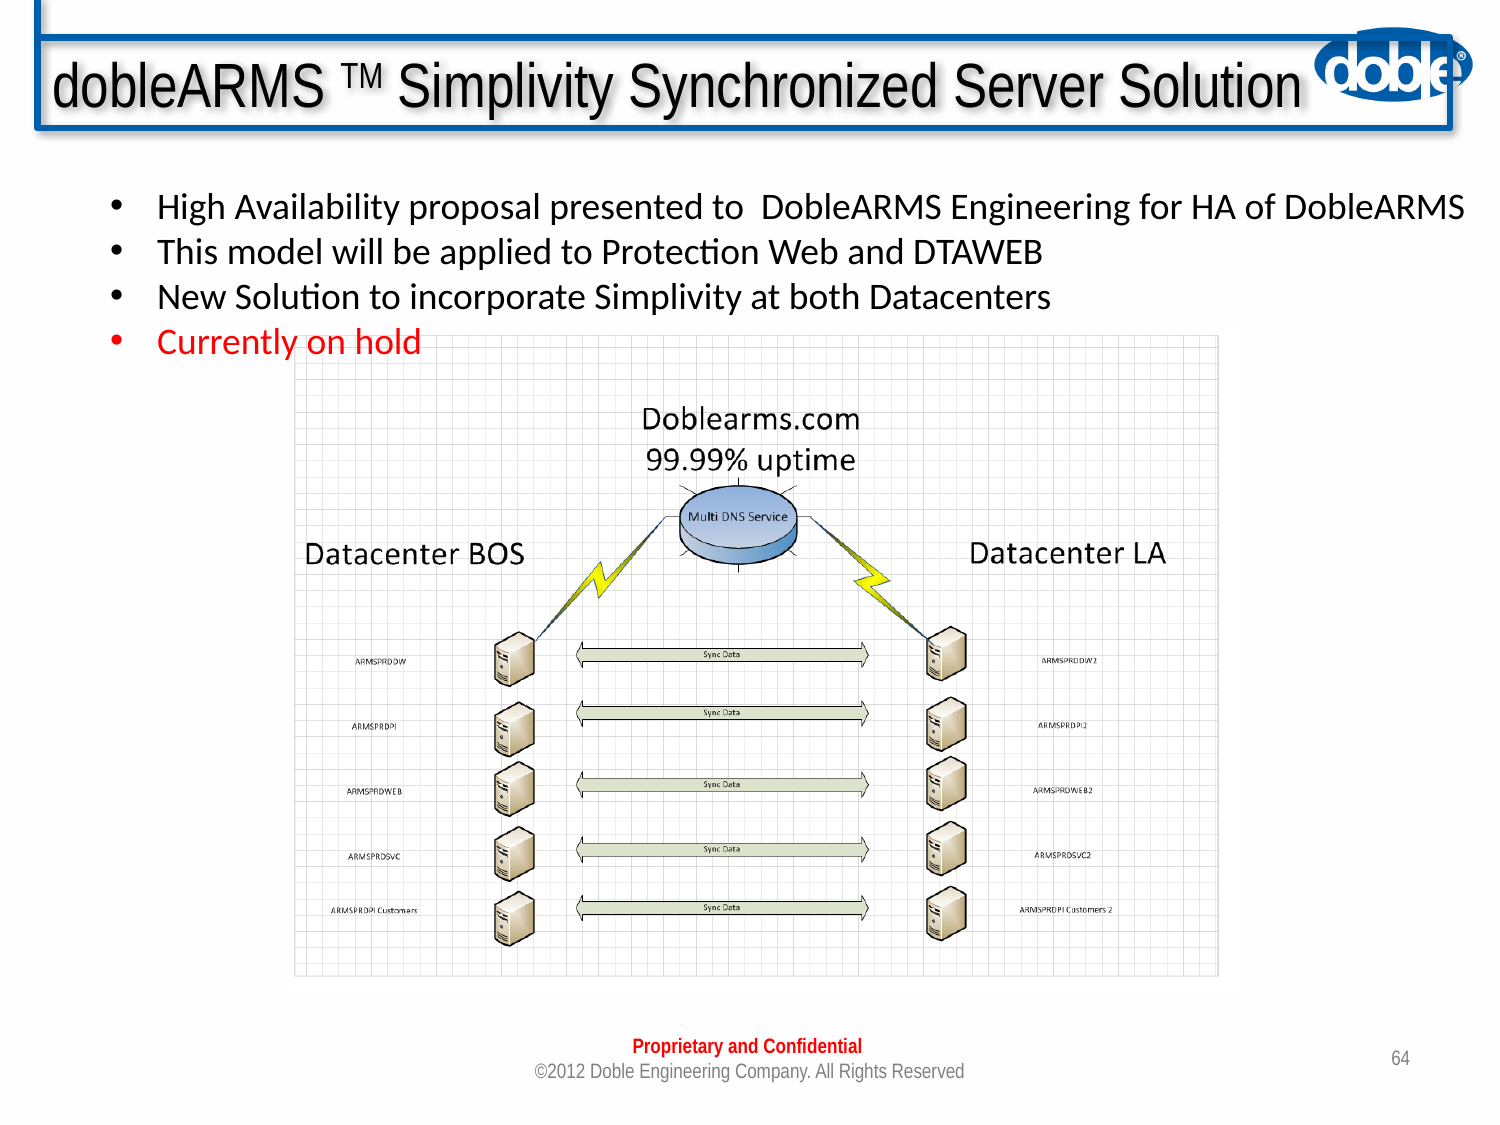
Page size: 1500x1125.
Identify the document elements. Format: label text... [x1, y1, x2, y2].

text_box High Availability proposal presented to DobleARMS Engineering for HA of DobleARMS This model will be applied to Protection Web and DTAWEB New Solution to incorporate Simplivity at both Datacenters Currently on hold [95, 174, 1482, 370]
title dobleARMS TM Simplivity Synchronized Server Solution [34, 34, 1453, 131]
picture [0, 0, 1500, 1125]
